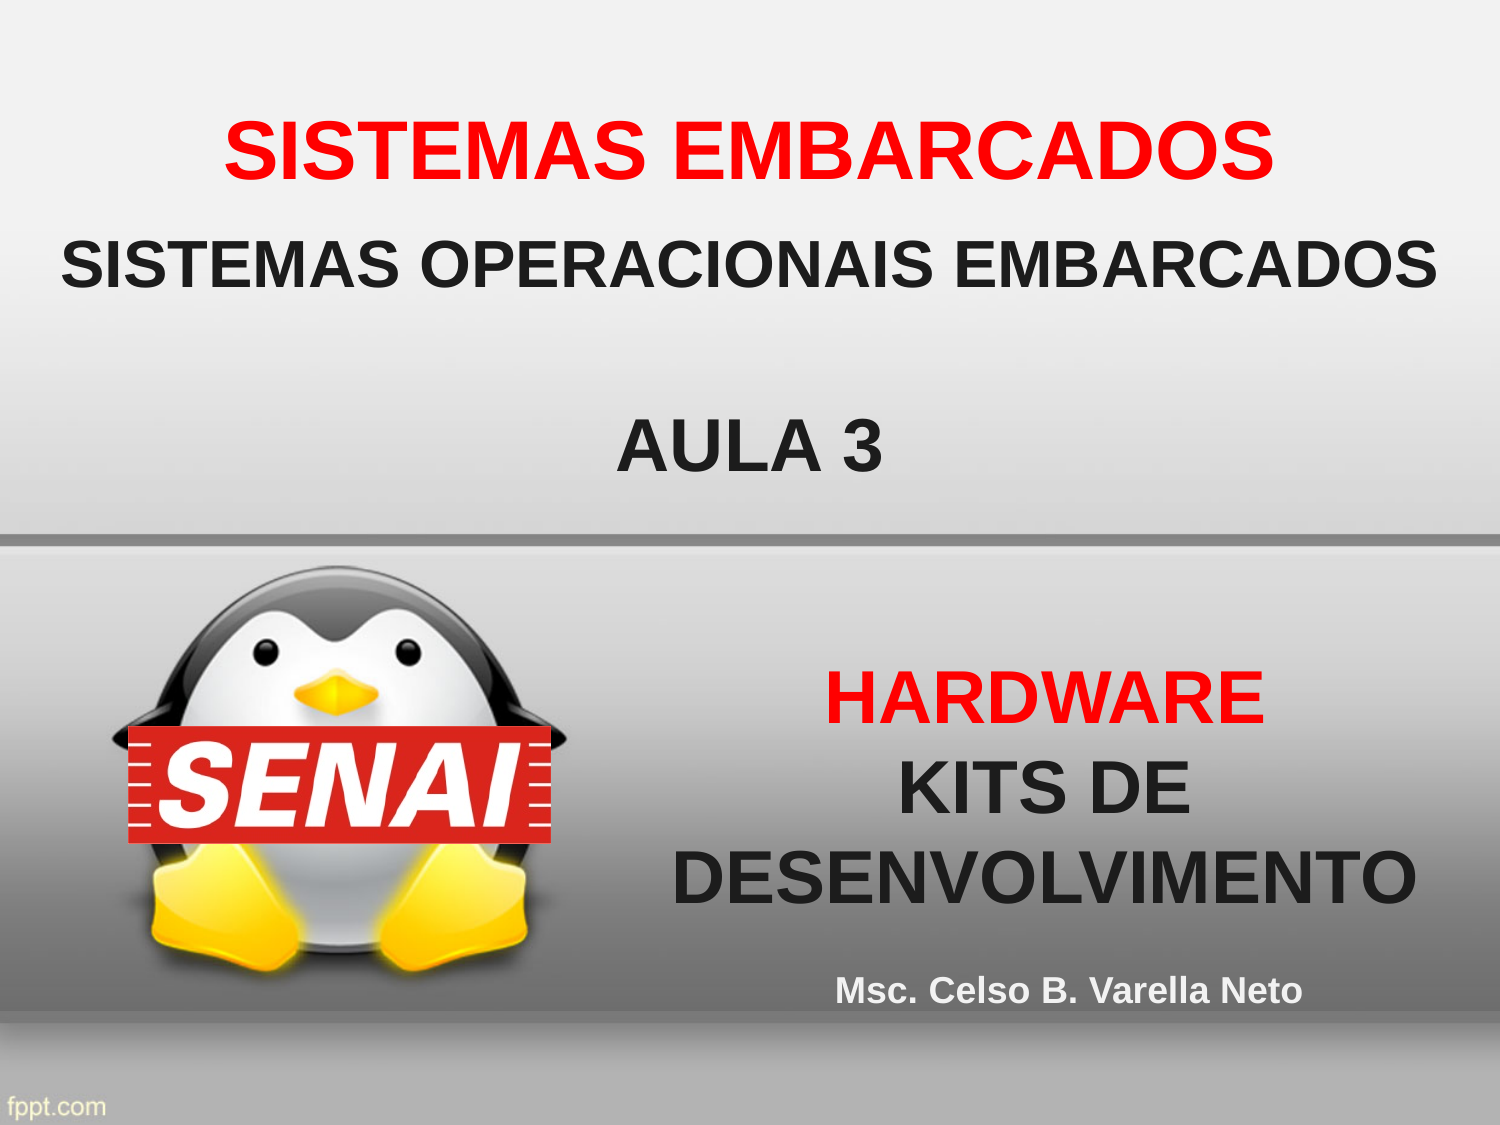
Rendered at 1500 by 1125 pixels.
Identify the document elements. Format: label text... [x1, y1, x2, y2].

text_box Msc. Celso B. Varella Neto [820, 958, 1336, 1016]
picture [0, 0, 1500, 1125]
text_box AULA 3 [354, 370, 1146, 514]
text_box SISTEMAS EMBARCADOS SISTEMAS OPERACIONAIS EMBARCADOS [23, 27, 1477, 370]
text_box HARDWARE KITS DE DESENVOLVIMENTO [614, 653, 1477, 914]
